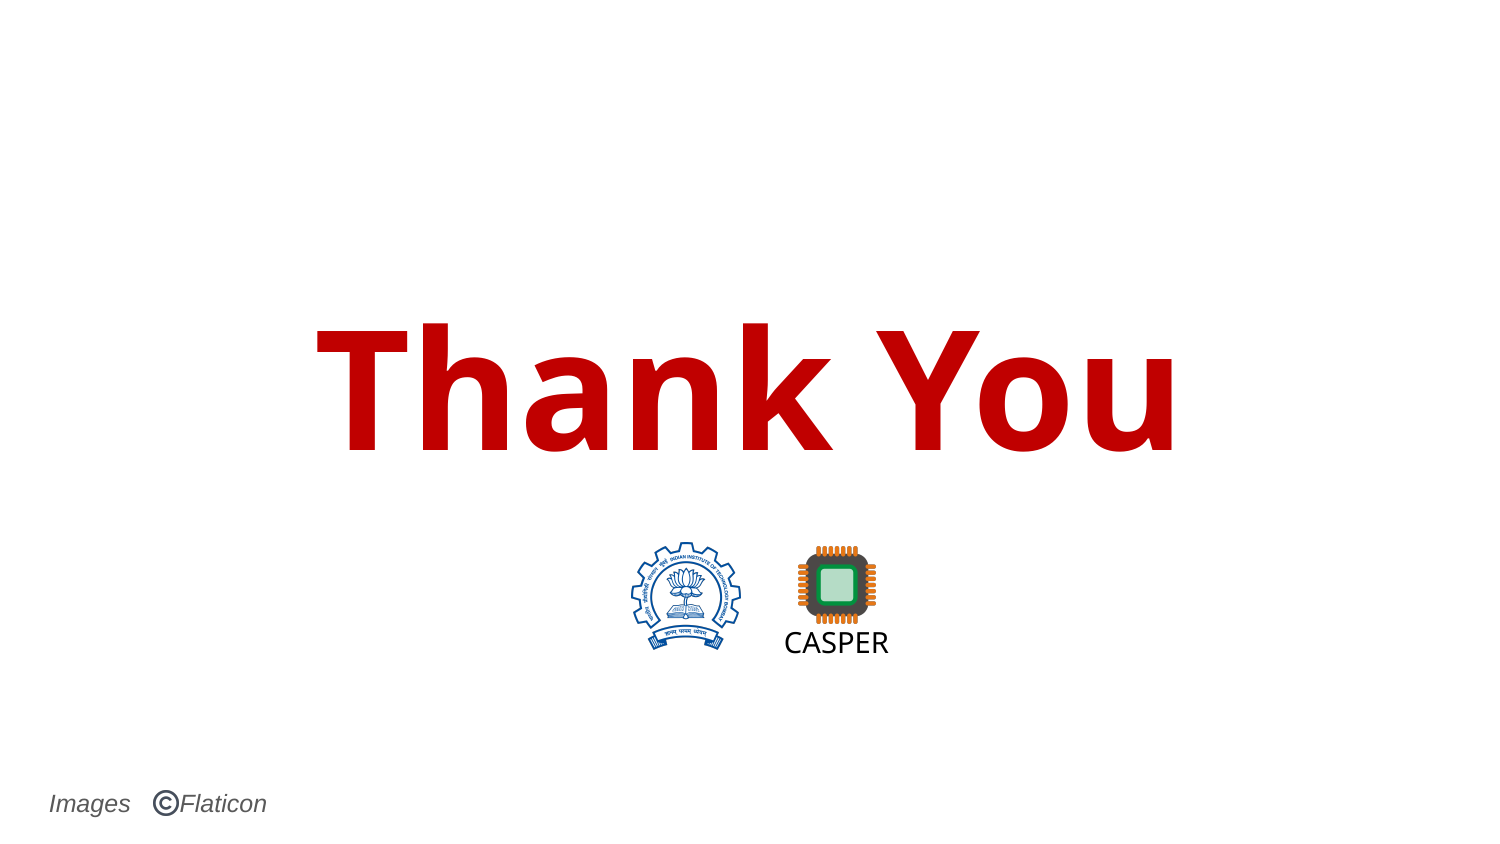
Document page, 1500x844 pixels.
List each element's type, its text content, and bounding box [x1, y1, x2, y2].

text_box Images Flaticon [0, 780, 398, 826]
picture [631, 542, 741, 650]
picture [152, 790, 179, 816]
title Thank You [51, 272, 1449, 492]
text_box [783, 546, 890, 669]
